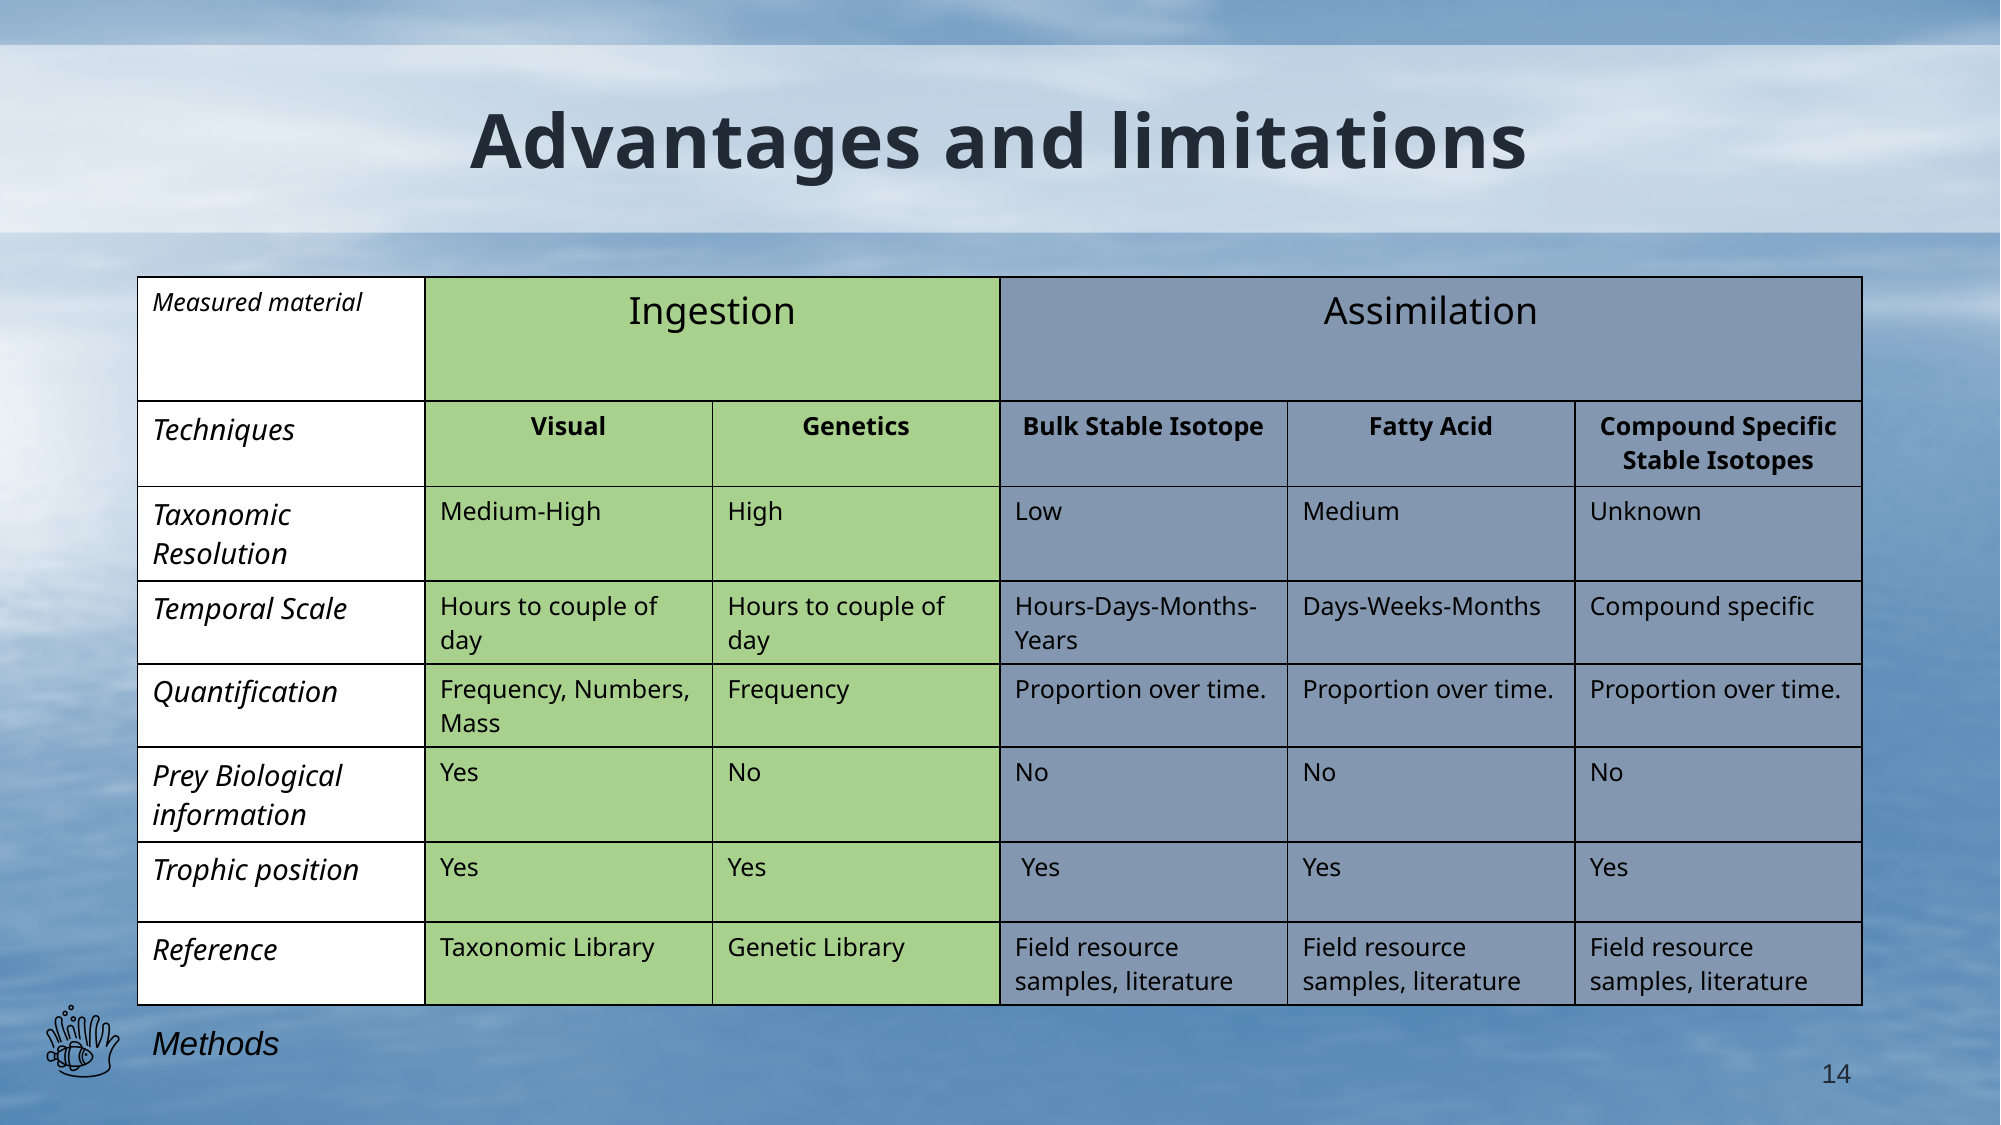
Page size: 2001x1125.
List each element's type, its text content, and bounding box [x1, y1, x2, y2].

table_cell Unknown [1576, 487, 1861, 580]
table_cell Yes [426, 748, 712, 841]
table_cell No [1576, 748, 1861, 841]
table_cell Yes [713, 843, 999, 921]
table_cell Proportion over time. [1576, 665, 1861, 746]
table_cell Temporal Scale [138, 582, 424, 663]
table_cell Compound Specific Stable Isotopes [1576, 402, 1861, 486]
table_header Ingestion [426, 278, 999, 400]
table_cell Field resource samples, literature [1288, 923, 1574, 1004]
table_cell No [713, 748, 999, 841]
table_cell Hours to couple of day [713, 582, 999, 663]
table_cell Visual [426, 402, 712, 486]
table_cell Low [1001, 487, 1287, 580]
table_cell Field resource samples, literature [1001, 923, 1287, 1004]
table_cell No [1001, 748, 1287, 841]
title Advantages and limitations [0, 45, 2000, 233]
table_header Measured material [138, 278, 424, 400]
table_cell Medium-High [426, 487, 712, 580]
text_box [45, 1003, 373, 1079]
table_cell Taxonomic Resolution [138, 487, 424, 580]
table_cell Genetics [713, 402, 999, 486]
table_cell Yes [1576, 843, 1861, 921]
table_header Assimilation [1001, 278, 1861, 400]
table_cell Fatty Acid [1288, 402, 1574, 486]
table_cell Compound specific [1576, 582, 1861, 663]
table_cell Frequency, Numbers, Mass [426, 665, 712, 746]
table_cell Prey Biological information [138, 748, 424, 841]
table_cell Field resource samples, literature [1576, 923, 1861, 1004]
table_cell Hours-Days-Months-Years [1001, 582, 1287, 663]
table_cell Yes [1001, 843, 1287, 921]
table_cell Reference [138, 923, 424, 1004]
table_cell No [1288, 748, 1574, 841]
table_cell Techniques [138, 402, 424, 486]
table_cell Days-Weeks-Months [1288, 582, 1574, 663]
table_cell Genetic Library [713, 923, 999, 1004]
table_cell Yes [426, 843, 712, 921]
slide_number 14 [1650, 1042, 1867, 1103]
table_cell Trophic position [138, 843, 424, 921]
table_cell Frequency [713, 665, 999, 746]
table_cell Proportion over time. [1288, 665, 1574, 746]
table_cell Bulk Stable Isotope [1001, 402, 1287, 486]
table_cell High [713, 487, 999, 580]
table_cell Hours to couple of day [426, 582, 712, 663]
table_cell Medium [1288, 487, 1574, 580]
table_cell Yes [1288, 843, 1574, 921]
table_cell Quantification [138, 665, 424, 746]
table_cell Proportion over time. [1001, 665, 1287, 746]
table_cell Taxonomic Library [426, 923, 712, 1004]
